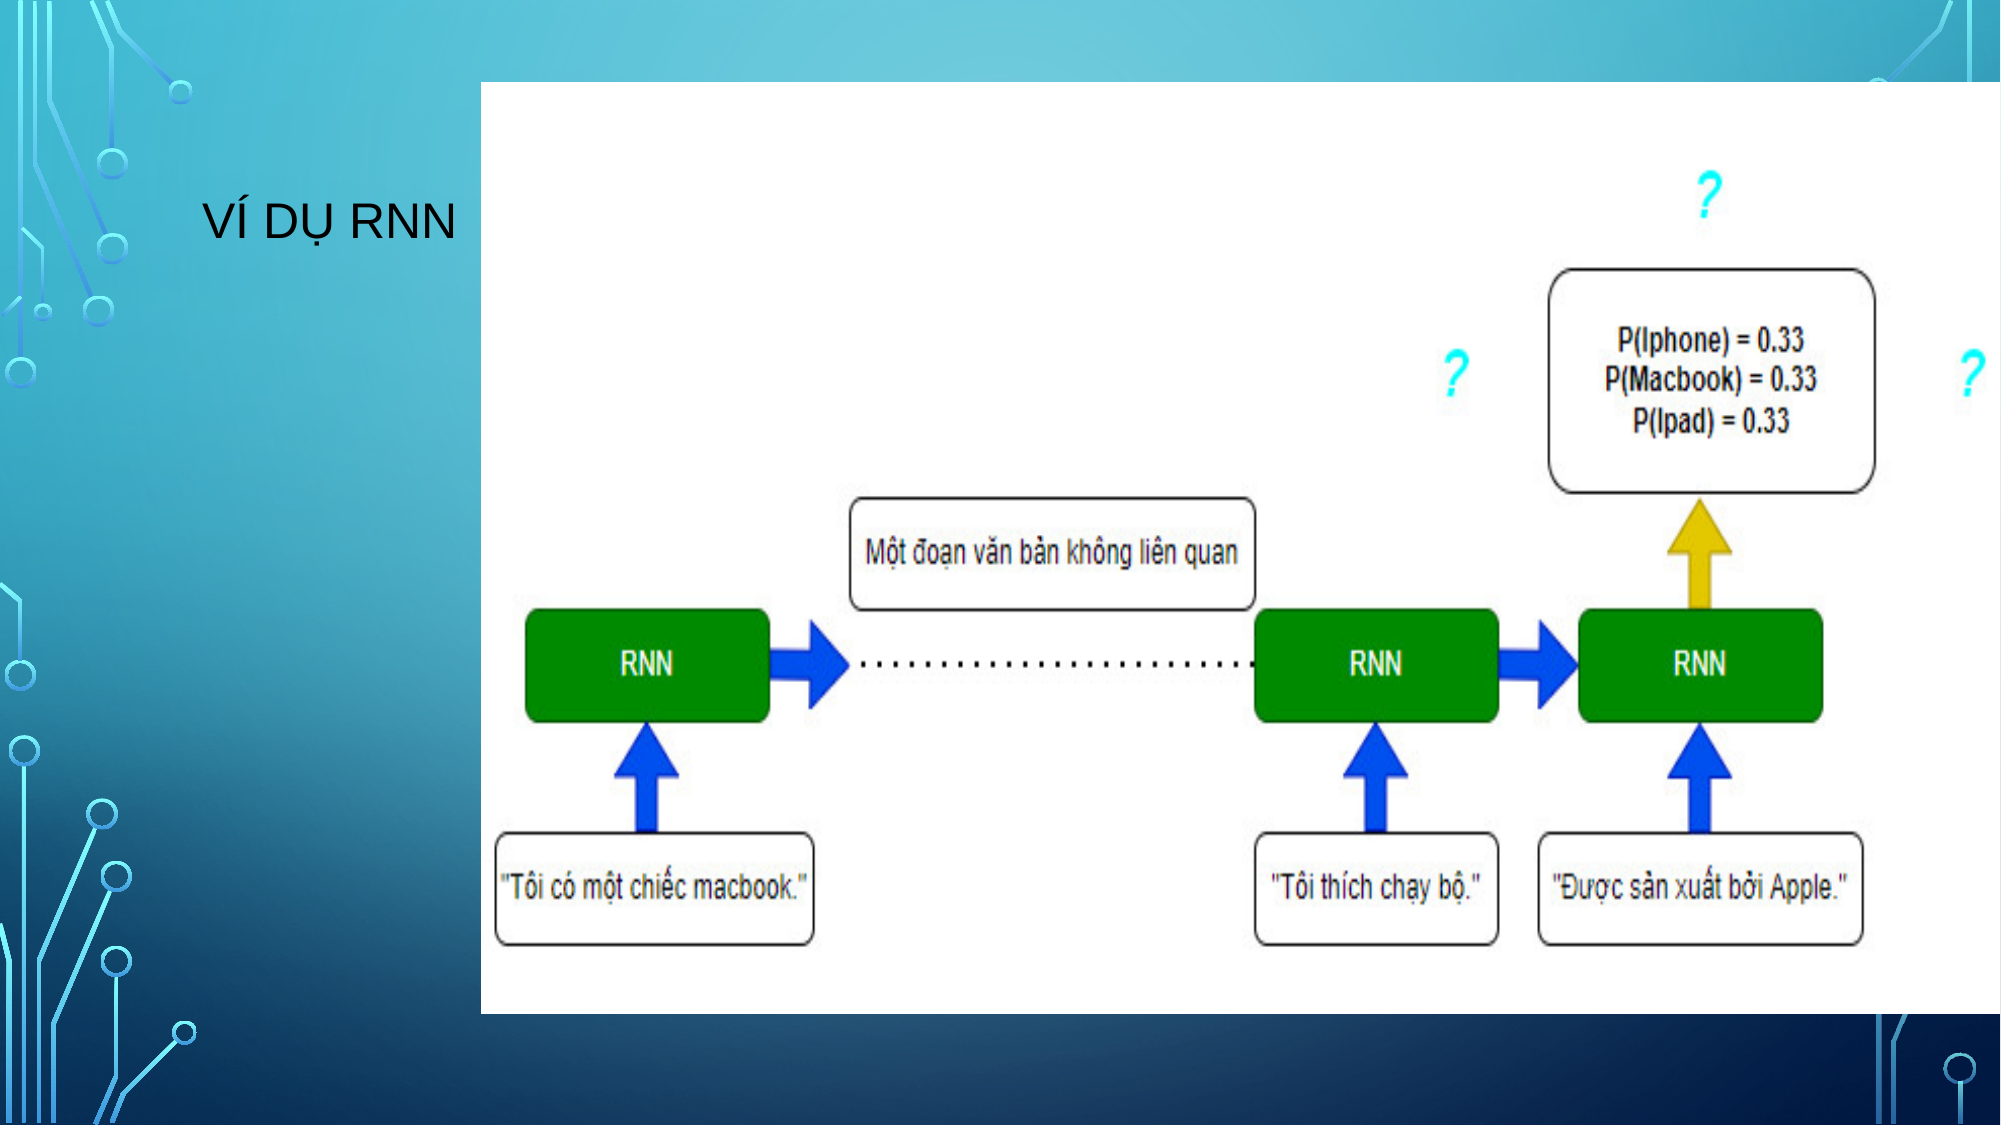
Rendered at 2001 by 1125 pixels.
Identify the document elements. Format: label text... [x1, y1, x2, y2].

picture [480, 82, 2000, 1015]
title Ví dụ RNN [187, 101, 480, 344]
